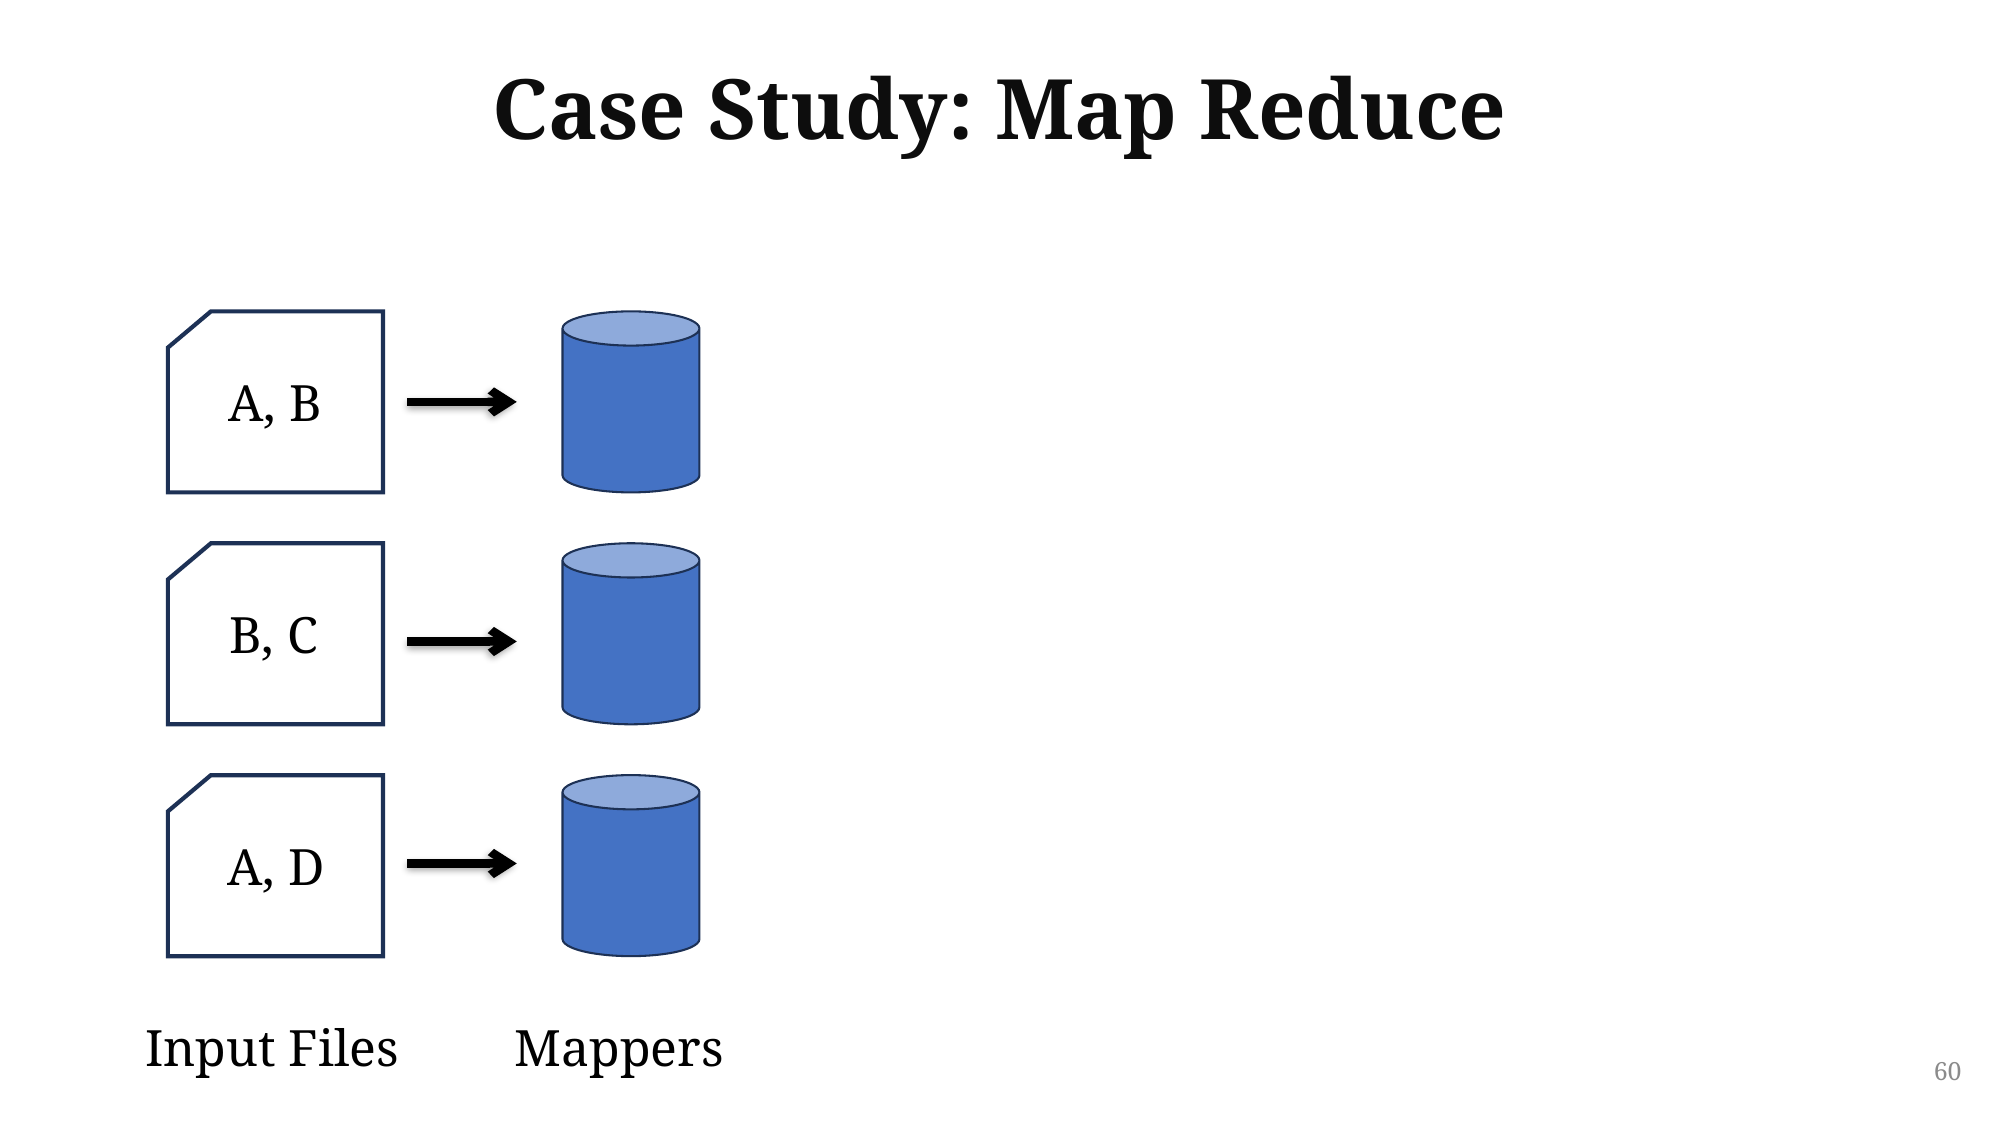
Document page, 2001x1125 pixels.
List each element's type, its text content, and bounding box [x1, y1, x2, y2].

text_box A, B [213, 363, 338, 439]
text_box Mappers [499, 1008, 739, 1084]
text_box B, C [214, 595, 334, 671]
text_box [166, 542, 385, 726]
text_box [166, 310, 385, 494]
text_box [561, 310, 701, 494]
text_box [561, 542, 701, 726]
slide_number 60 [1526, 1042, 1977, 1103]
text_box Input Files [130, 1008, 414, 1084]
text_box [166, 774, 385, 958]
title Case Study: Map Reduce [137, 0, 1863, 225]
text_box [561, 774, 701, 958]
text_box A, D [212, 827, 340, 903]
